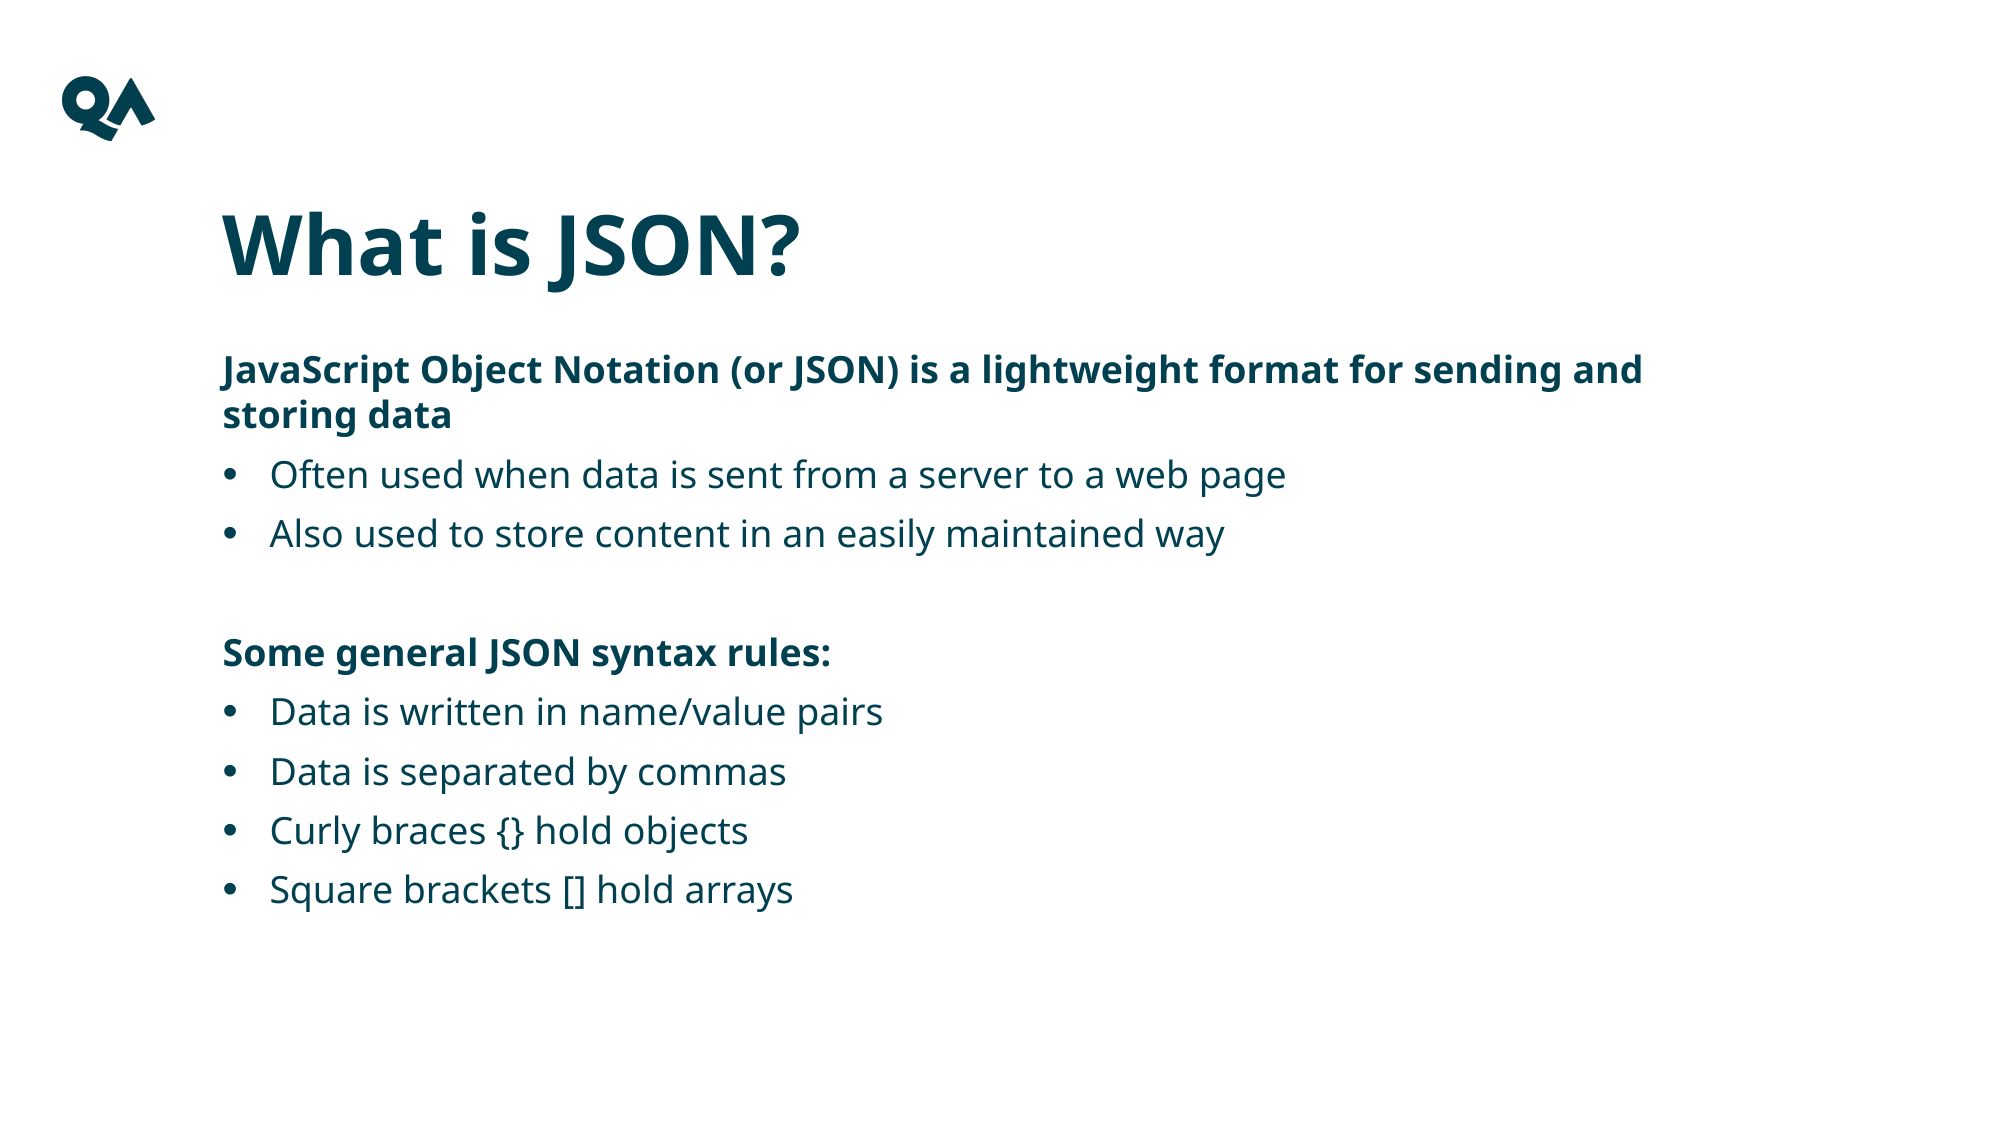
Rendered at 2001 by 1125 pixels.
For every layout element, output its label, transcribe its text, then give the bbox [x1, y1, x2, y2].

list What is JSON? [222, 203, 1779, 289]
list JavaScript Object Notation (or JSON) is a lightweight format for sending and storing data Often used when data is sent from a server to a web page Also used to store content in an easily maintained way Some general JSON syntax rules: Data is written in name/value pairs Data is separated by commas Curly braces {} hold objects Square brackets [] hold arrays [222, 344, 1779, 1063]
picture [44, 61, 173, 153]
